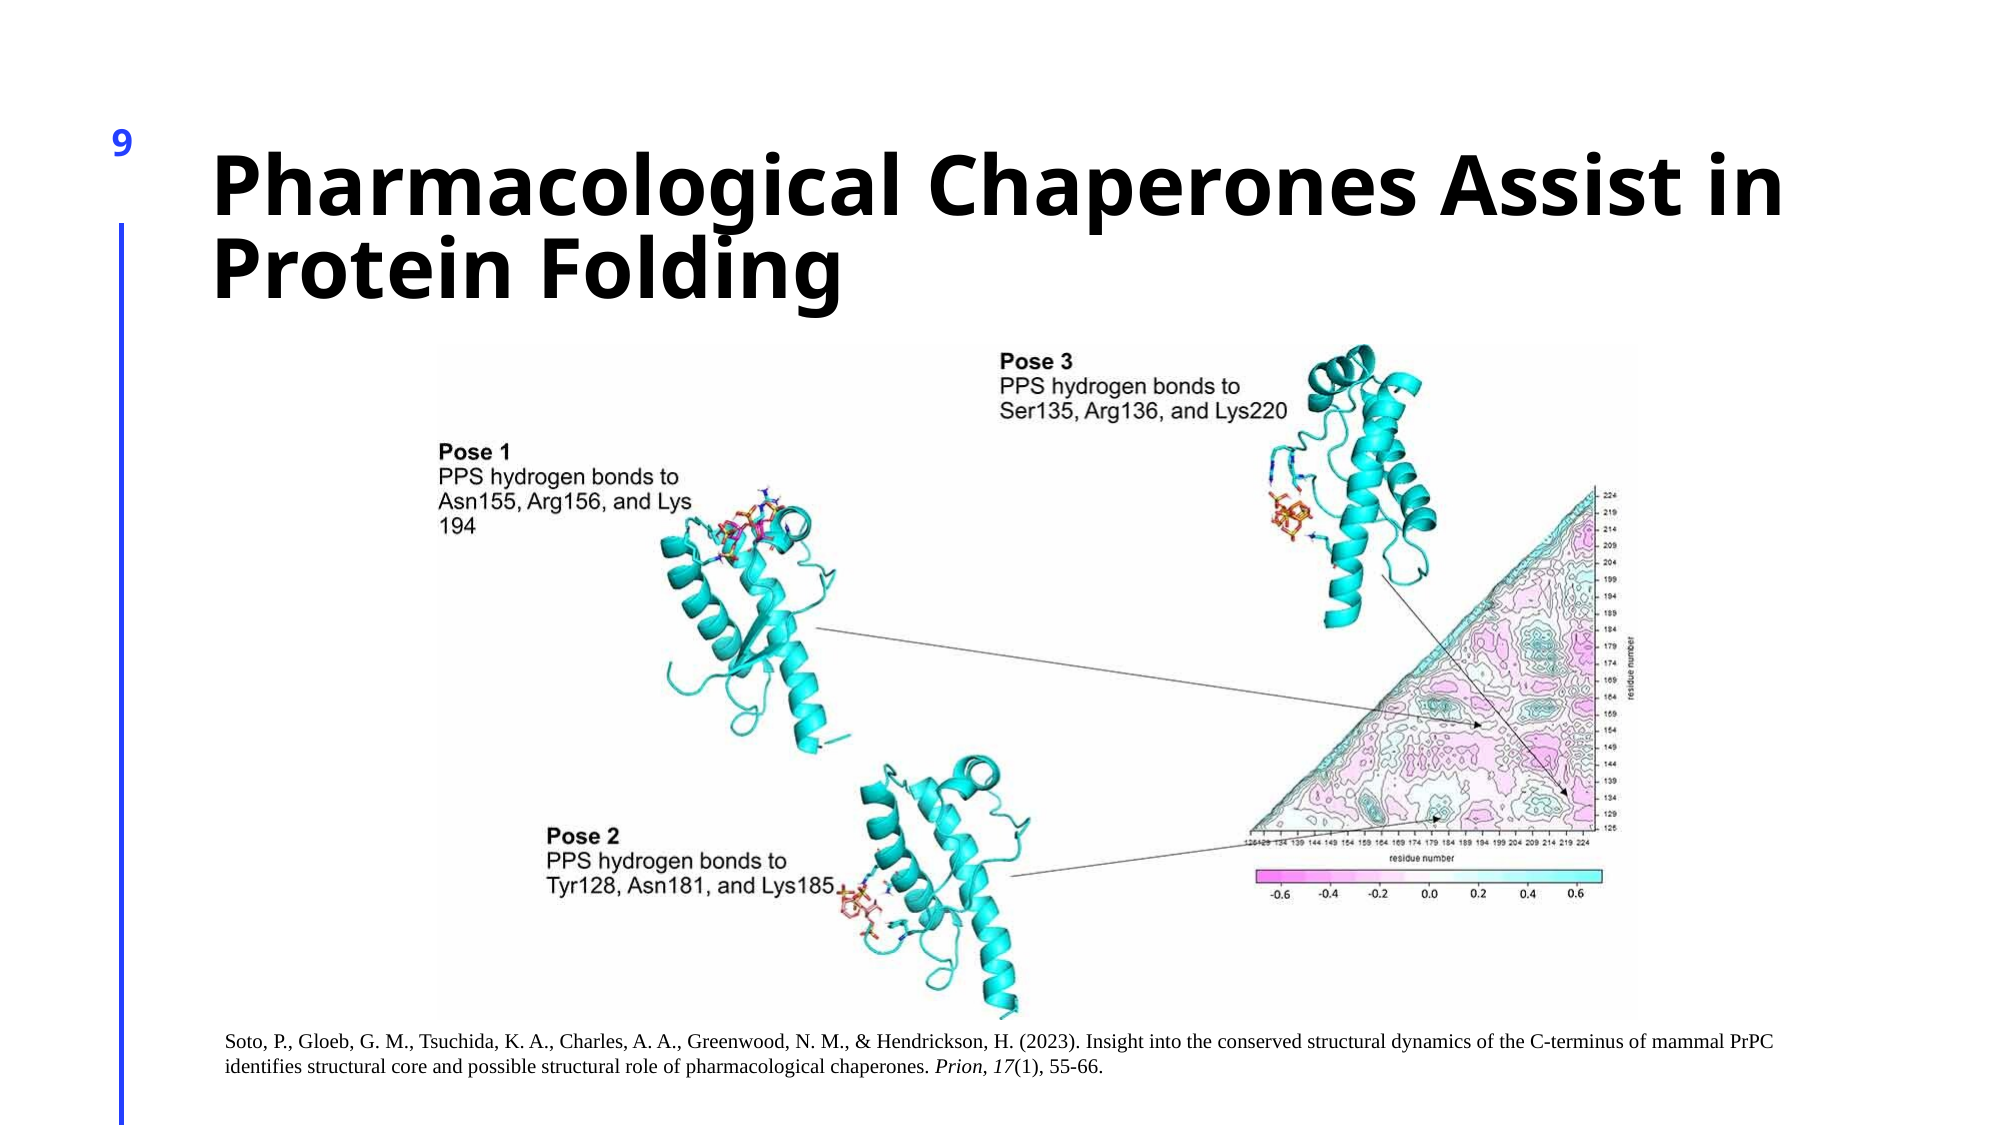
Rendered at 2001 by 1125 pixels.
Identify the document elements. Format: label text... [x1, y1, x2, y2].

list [437, 344, 1638, 1020]
slide_number 9 [79, 119, 166, 204]
title Pharmacological Chaperones Assist in Protein Folding [210, 104, 1865, 315]
text_box Soto, P., Gloeb, G. M., Tsuchida, K. A., Charles, A. A., Greenwood, N. M., & Hendrickson, H. (2023). Insight into the conserved structural dynamics of the C-terminus of mammal PrPC identifies structural core and possible structural role of pharmacological chaperones. Prion, 17(1), 55-66. [210, 1020, 1865, 1085]
